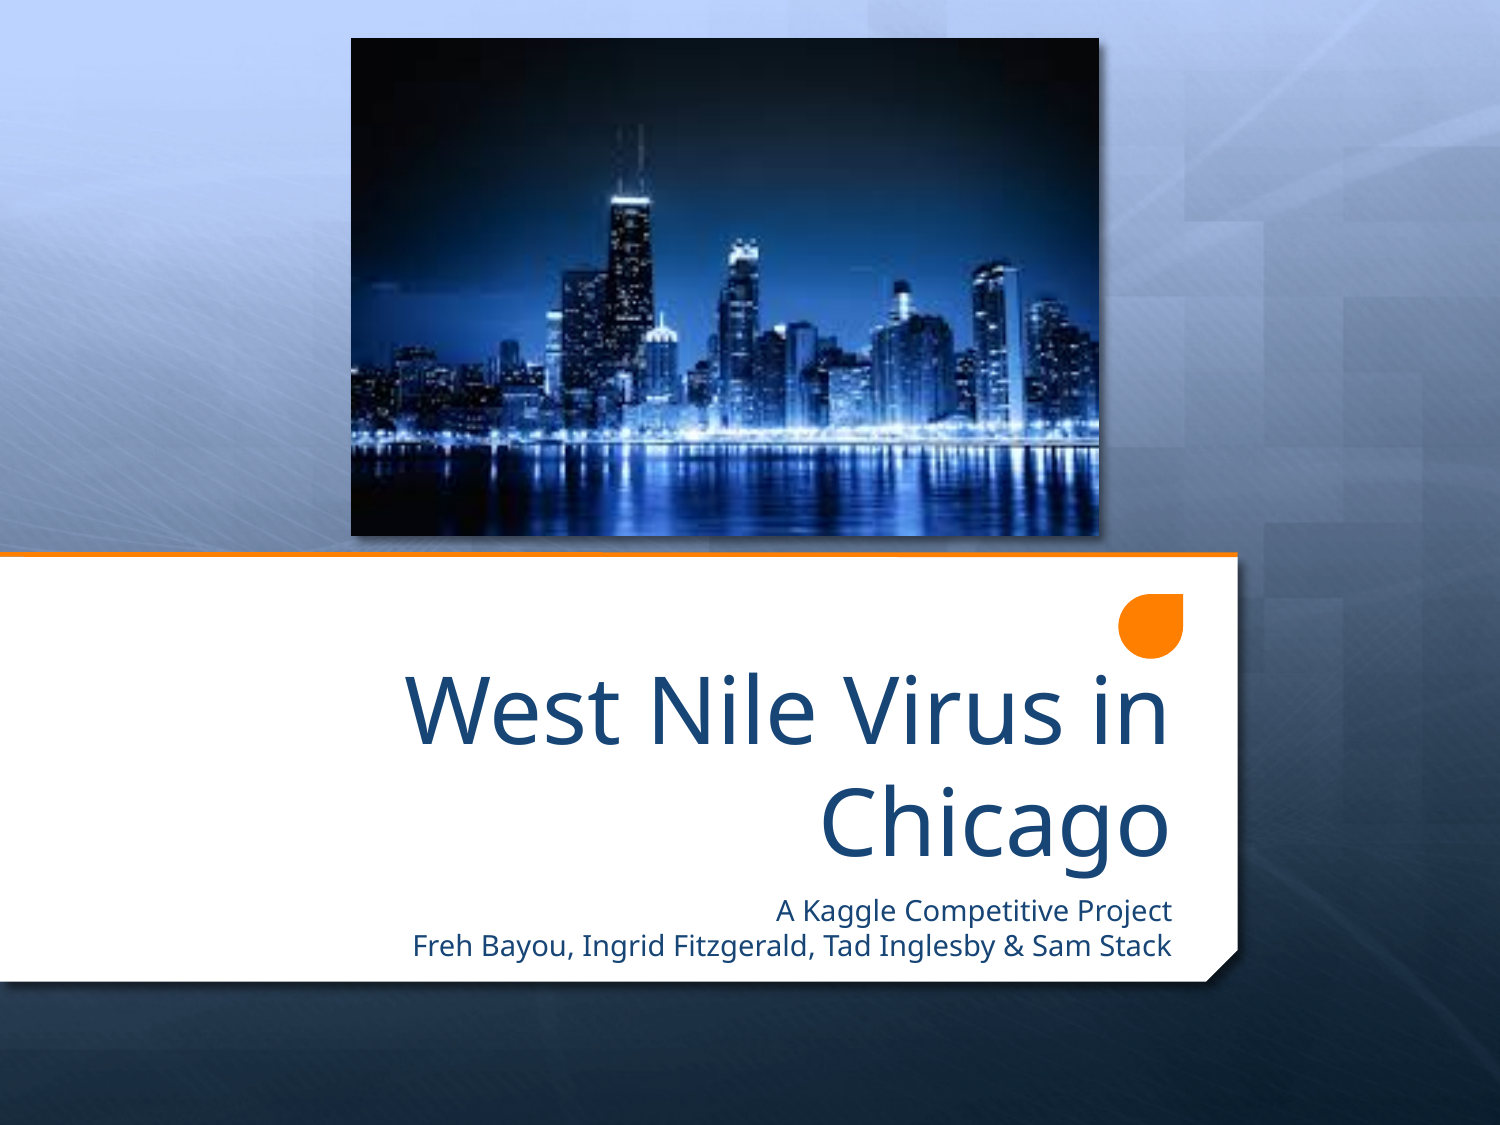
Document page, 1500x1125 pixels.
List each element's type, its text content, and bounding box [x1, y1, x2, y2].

title West Nile Virus in Chicago [225, 641, 1188, 883]
subtitle A Kaggle Competitive Project Freh Bayou, Ingrid Fitzgerald, Tad Inglesby & Sam Stack [225, 885, 1188, 980]
picture [0, 37, 1451, 536]
